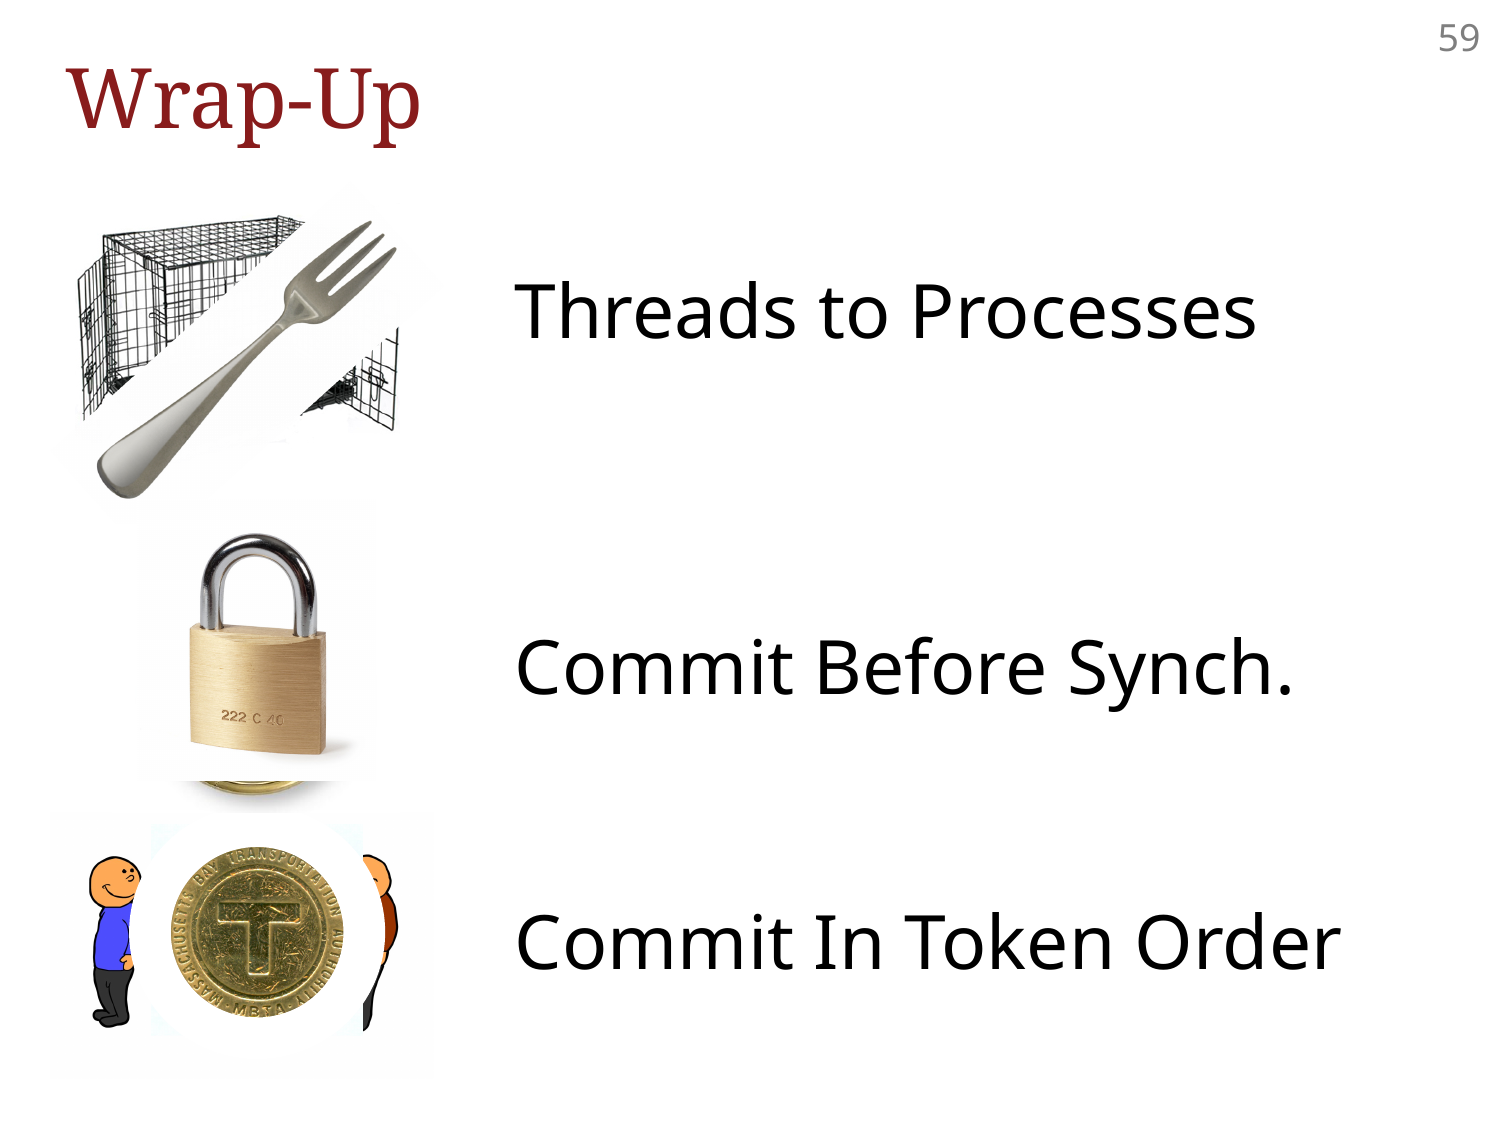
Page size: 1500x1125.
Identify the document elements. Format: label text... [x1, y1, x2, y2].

picture [49, 166, 443, 1080]
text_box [149, 824, 365, 1039]
text_box Commit Before Synch. [499, 612, 1475, 718]
text_box Commit In Token Order [499, 887, 1475, 993]
title Wrap-Up [50, 37, 1500, 125]
text_box Threads to Processes [499, 256, 1475, 362]
